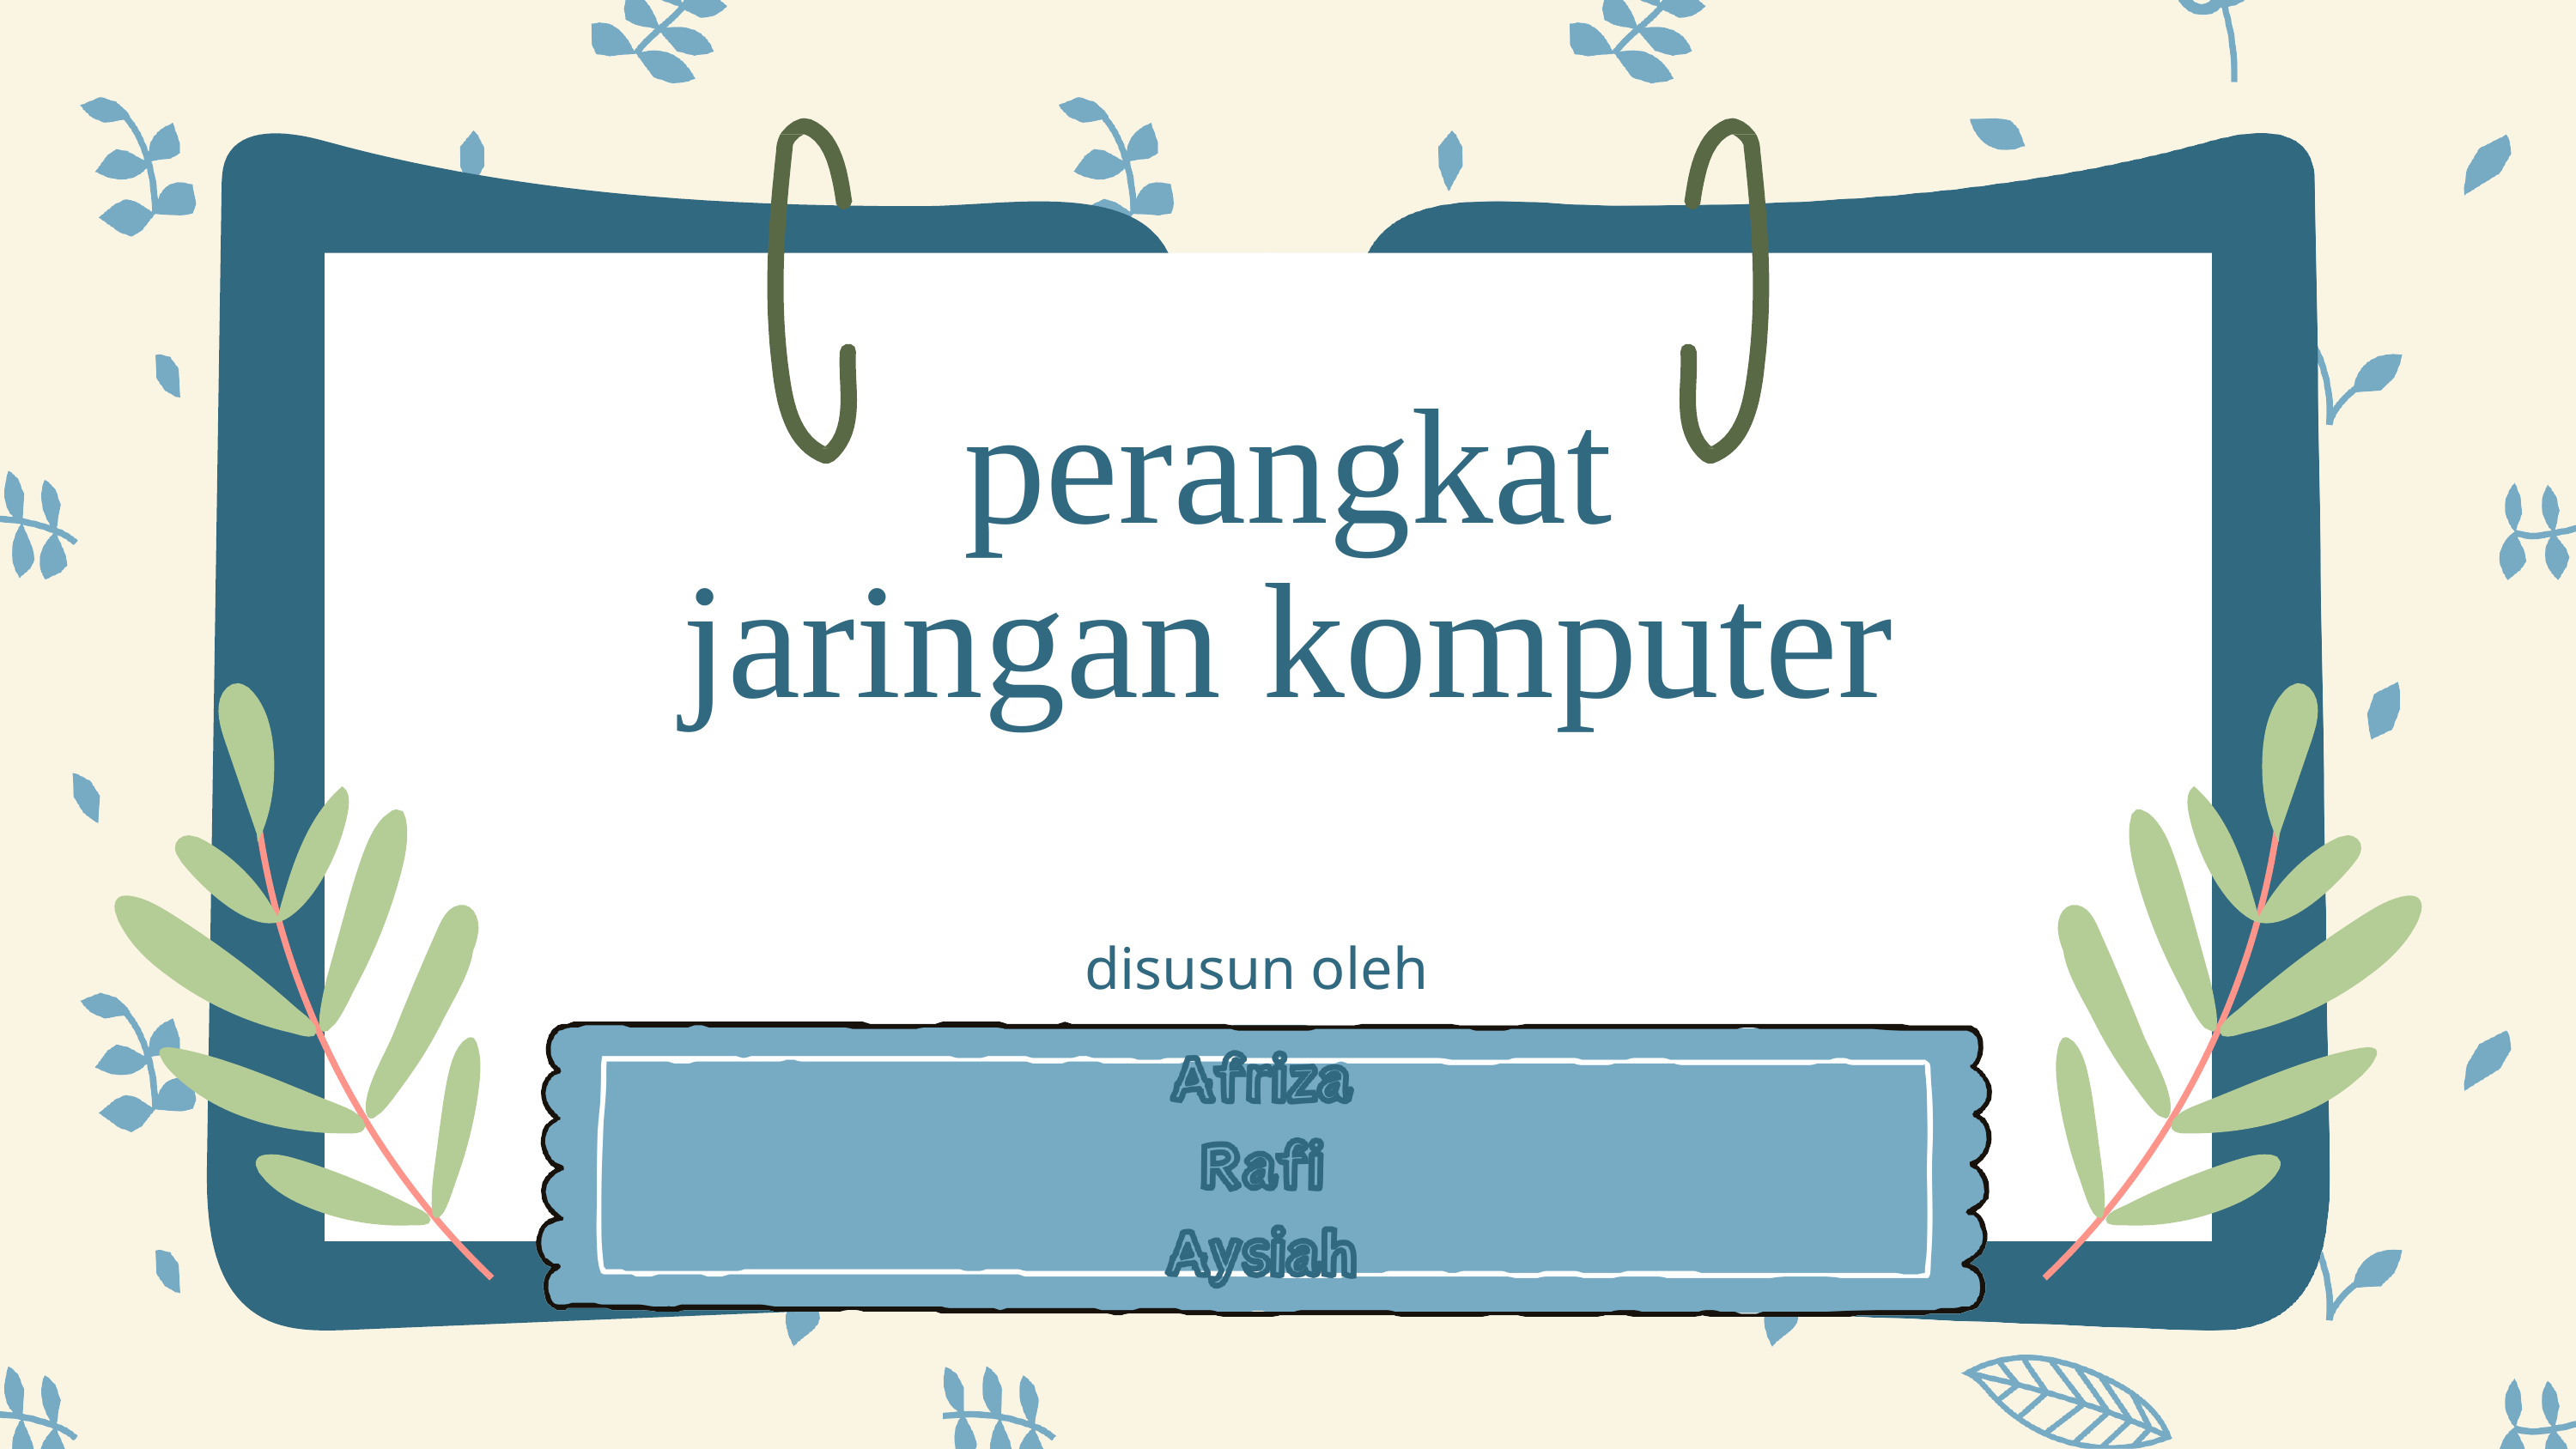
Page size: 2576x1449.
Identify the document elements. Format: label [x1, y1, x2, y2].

text_box [0, 0, 2576, 1449]
